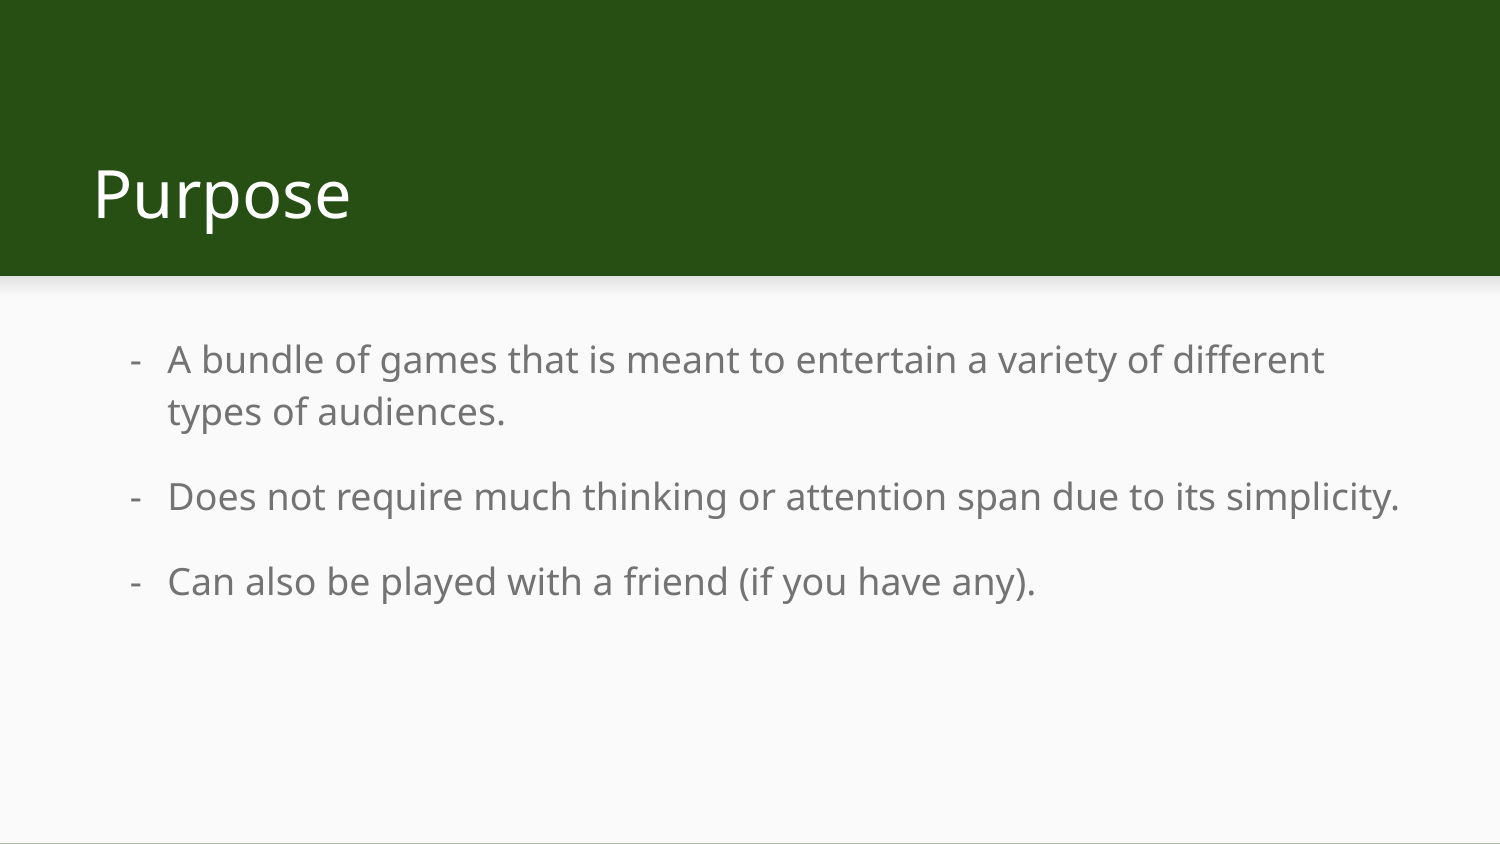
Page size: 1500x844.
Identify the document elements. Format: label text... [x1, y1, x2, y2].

list A bundle of games that is meant to entertain a variety of different types of audiences. Does not require much thinking or attention span due to its simplicity. Can also be played with a friend (if you have any). [77, 314, 1427, 760]
title Purpose [77, 121, 1427, 248]
